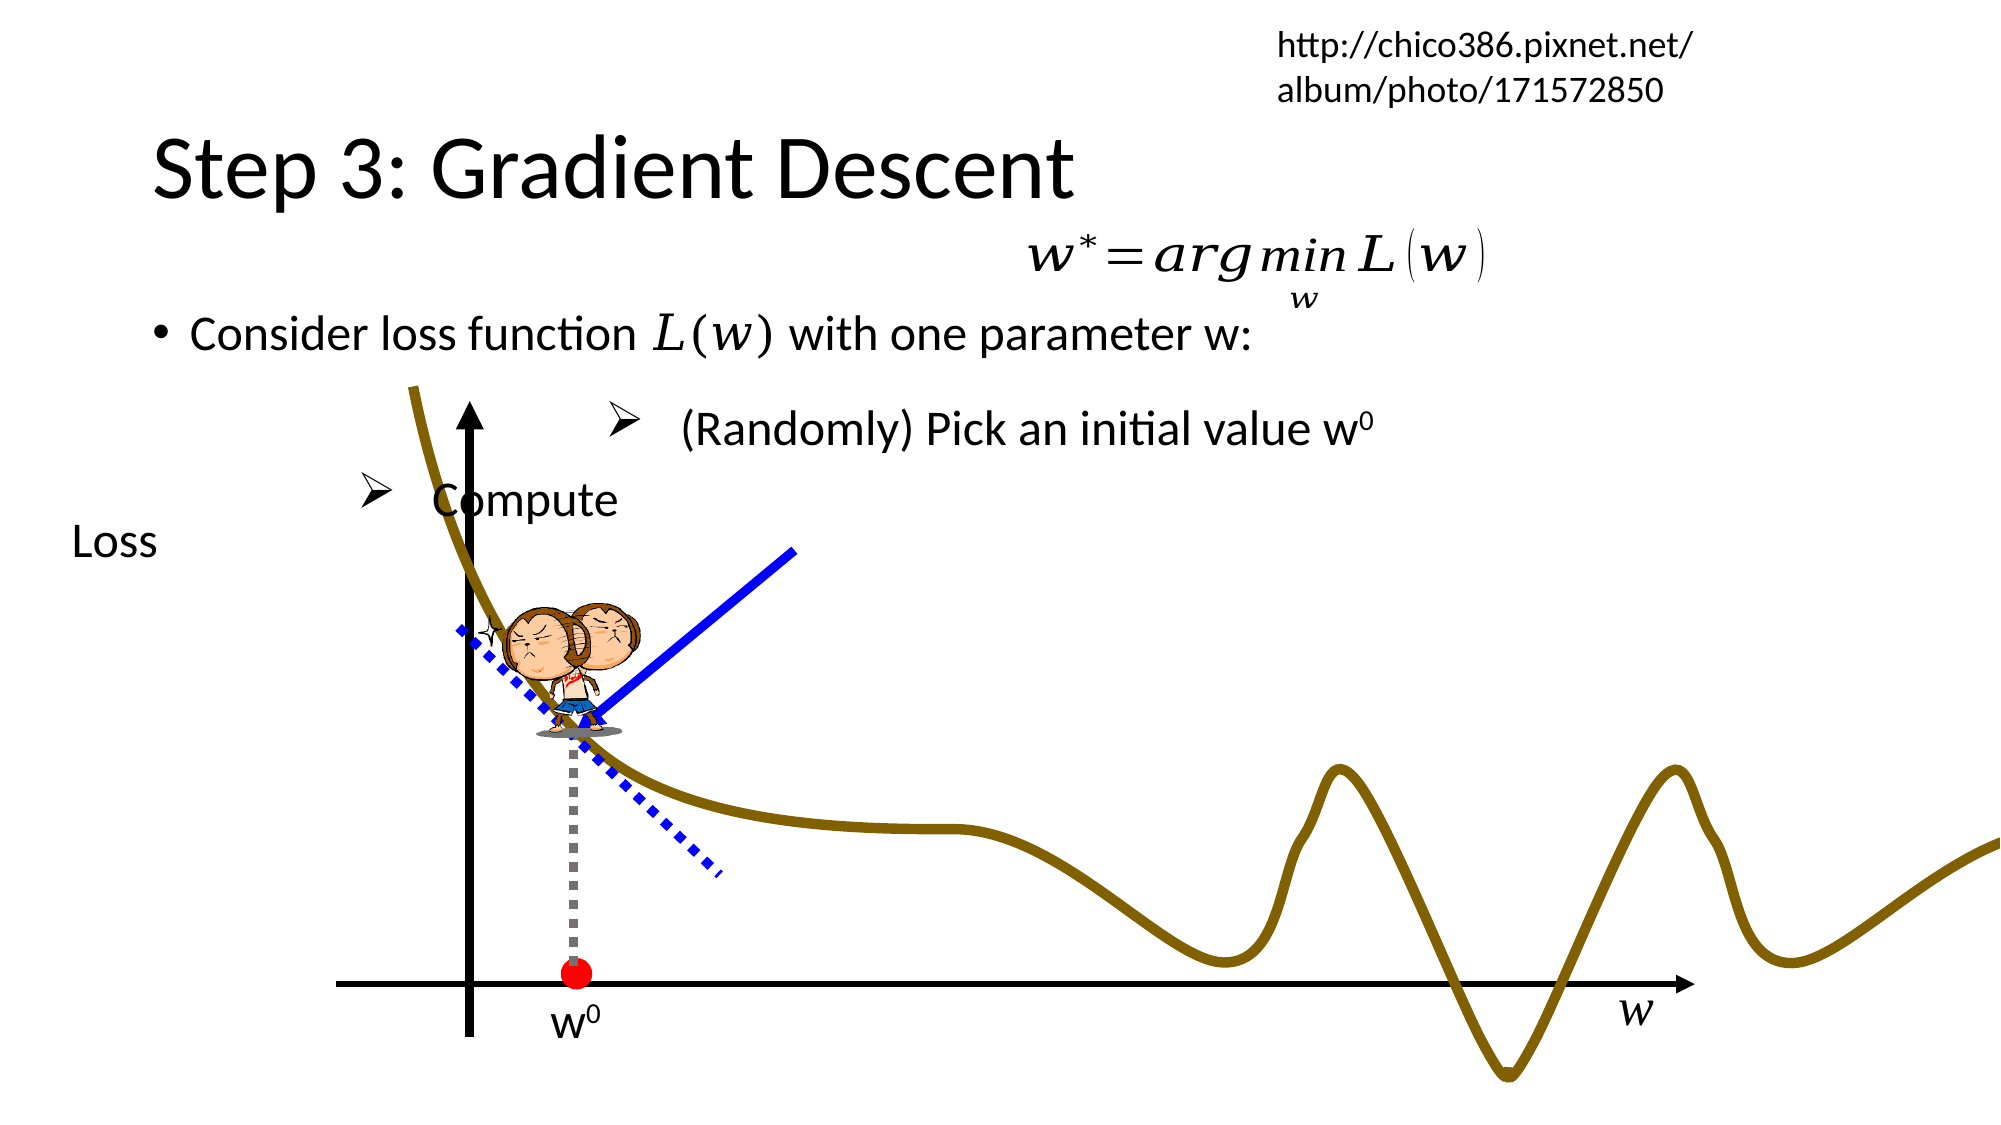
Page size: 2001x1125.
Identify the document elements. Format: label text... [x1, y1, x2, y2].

picture [473, 565, 665, 757]
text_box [458, 627, 720, 875]
text_box [559, 957, 594, 980]
text_box [1376, 985, 1508, 1078]
list Consider loss function 𝐿(𝑤) with one parameter w: [137, 299, 1863, 1014]
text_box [1609, 989, 1664, 1039]
text_box [720, 623, 1457, 984]
text_box w0 [535, 985, 616, 1056]
text_box (Randomly) Pick an initial value w0 [590, 388, 1459, 463]
text_box [1559, 761, 2000, 984]
text_box [1505, 985, 1641, 1079]
text_box [470, 421, 677, 580]
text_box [576, 550, 795, 731]
title Step 3: Gradient Descent [137, 59, 1863, 278]
text_box http://chico386.pixnet.net/album/photo/171572850 [1262, 12, 1750, 118]
text_box w0 [535, 980, 616, 984]
text_box [412, 386, 469, 571]
